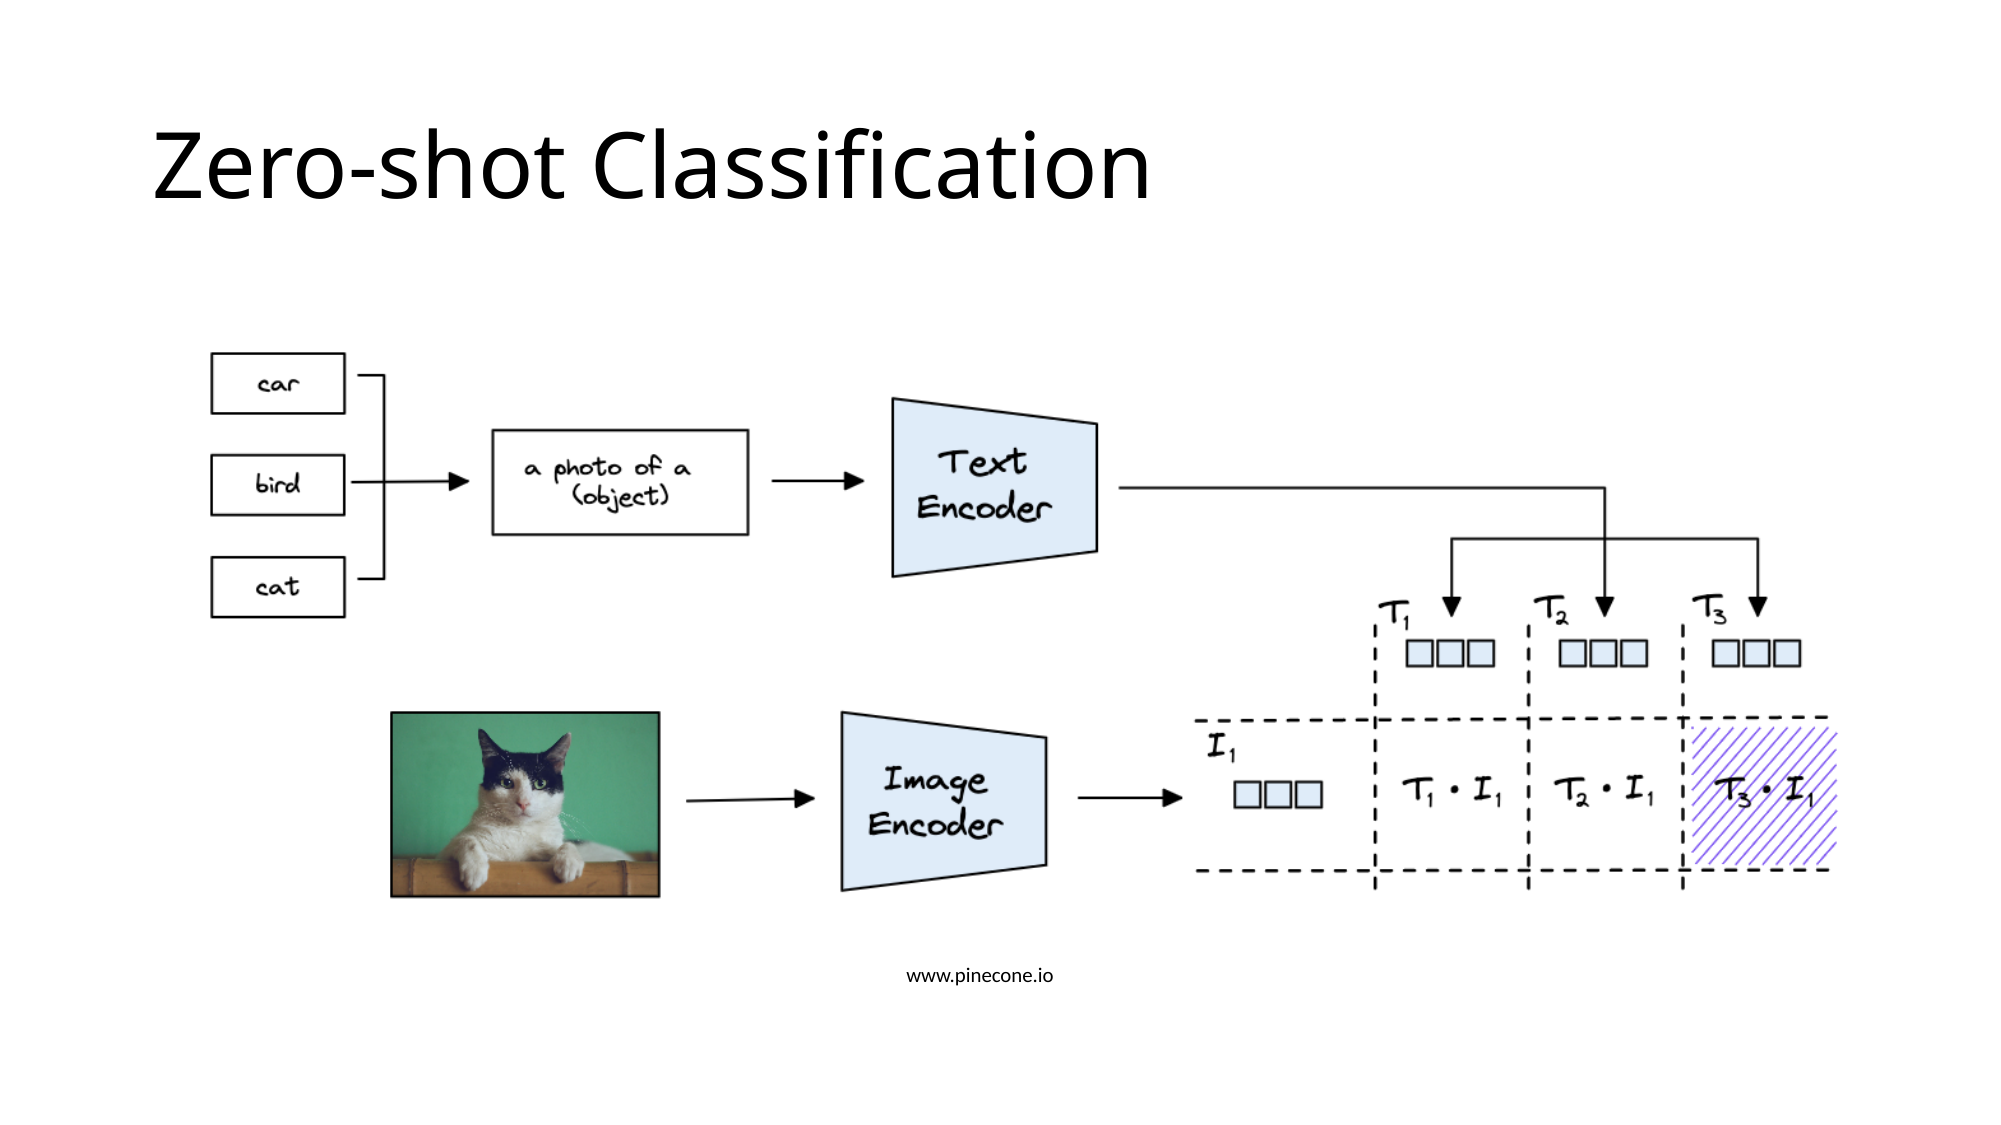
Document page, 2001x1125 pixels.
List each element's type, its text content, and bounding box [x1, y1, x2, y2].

title Zero-shot Classification [137, 59, 1863, 278]
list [198, 341, 1847, 911]
text_box www.pinecone.io [891, 954, 1069, 994]
